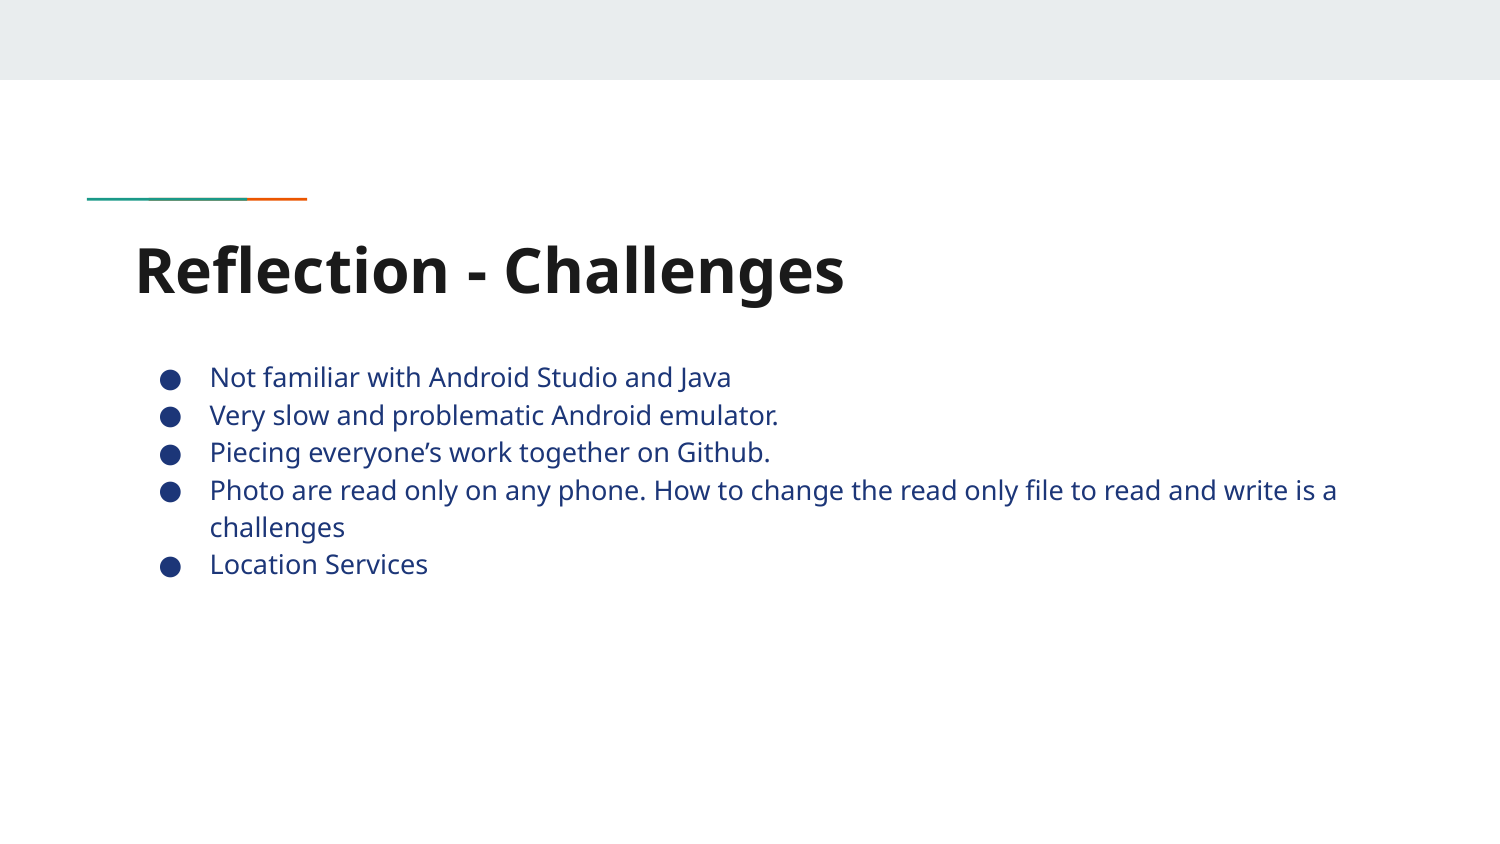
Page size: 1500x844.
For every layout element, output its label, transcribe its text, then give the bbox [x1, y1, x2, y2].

list Not familiar with Android Studio and Java Very slow and problematic Android emulator. Piecing everyone’s work together on Github. Photo are read only on any phone. How to change the read only file to read and write is a challenges Location Services [119, 341, 1381, 712]
title Reflection - Challenges [119, 216, 1381, 305]
